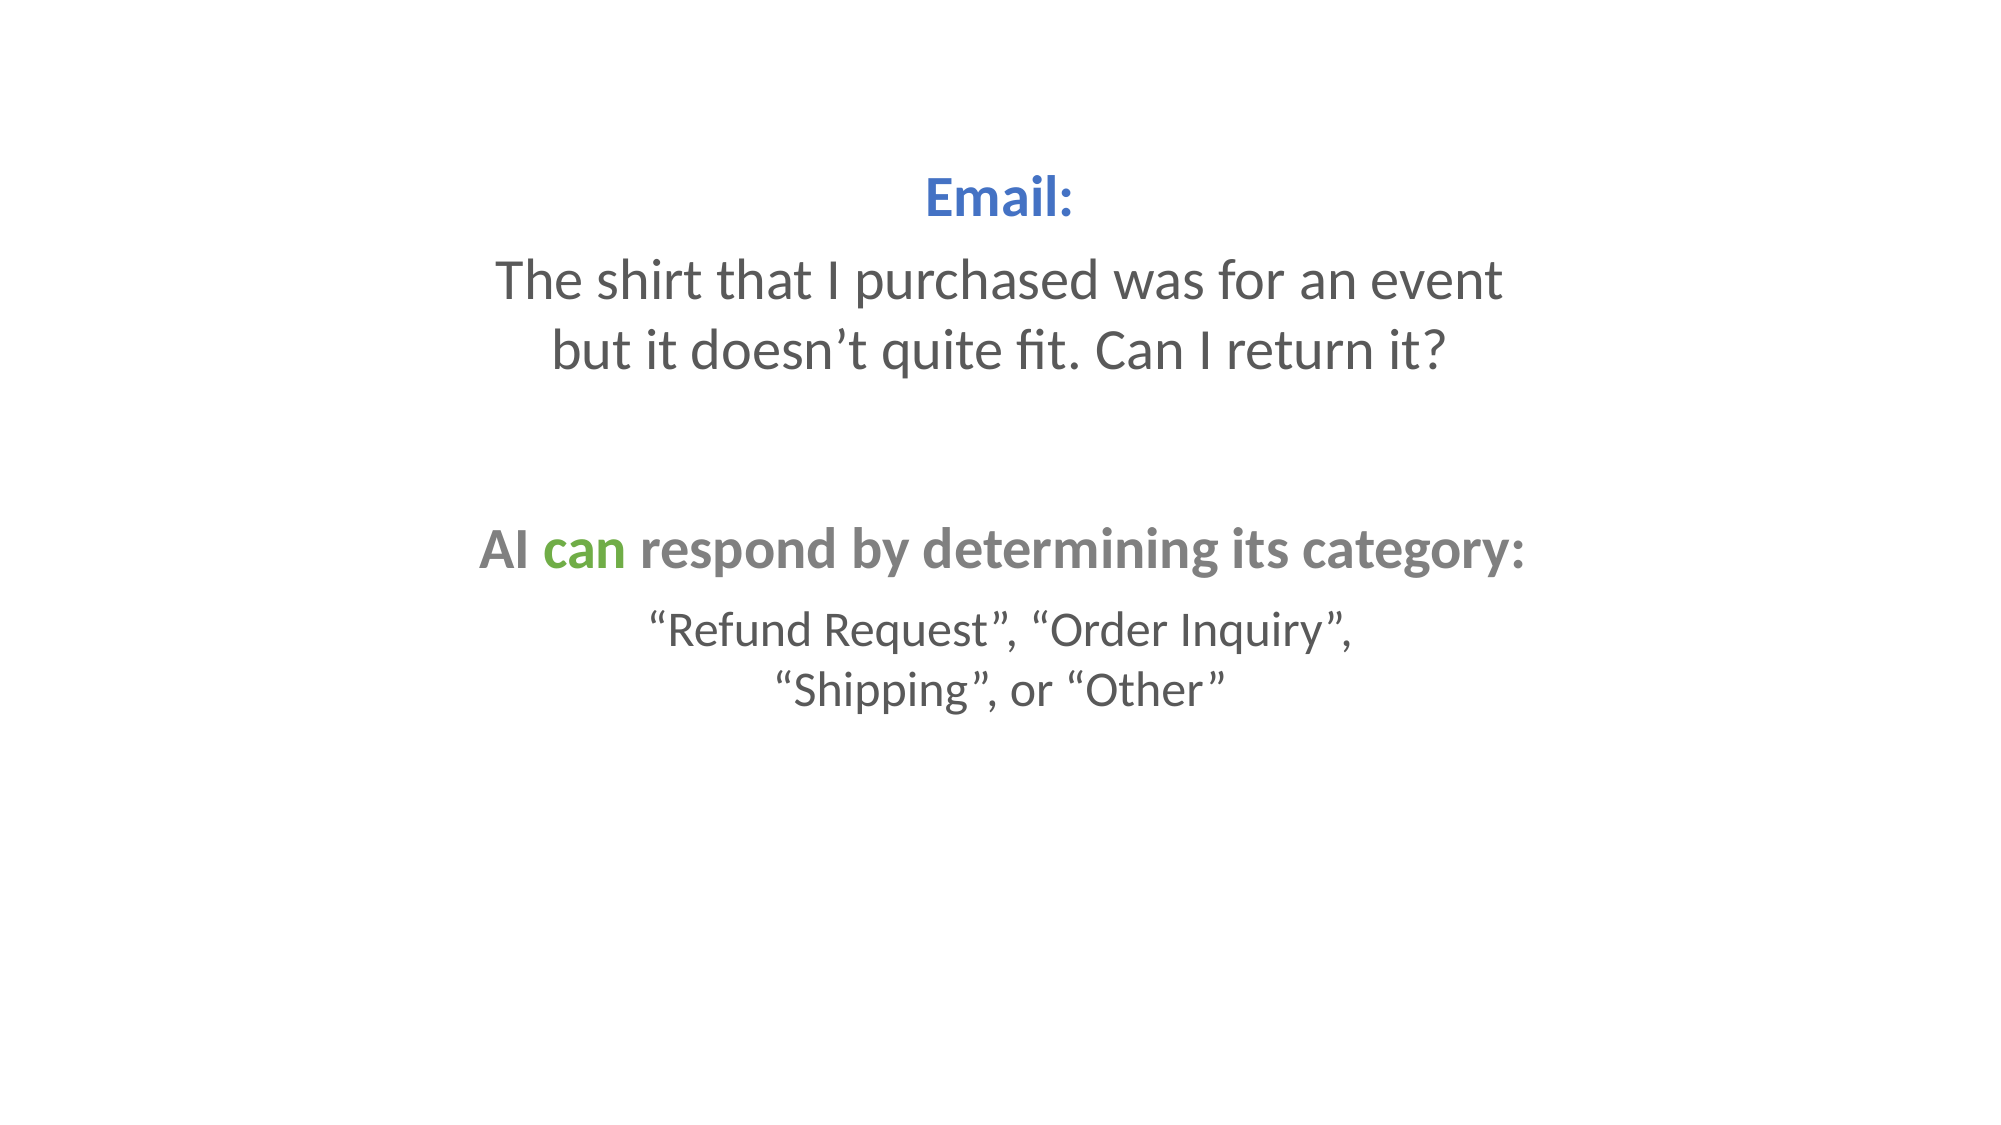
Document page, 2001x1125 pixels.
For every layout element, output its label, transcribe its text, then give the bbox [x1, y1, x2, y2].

text_box “Refund Request”, “Order Inquiry”, “Shipping”, or “Other” [629, 588, 1371, 724]
text_box Email: [910, 150, 1090, 233]
text_box The shirt that I purchased was for an event but it doesn’t quite fit. Can I return it? [450, 233, 1550, 389]
text_box AI can respond by determining its category: [464, 503, 1542, 588]
